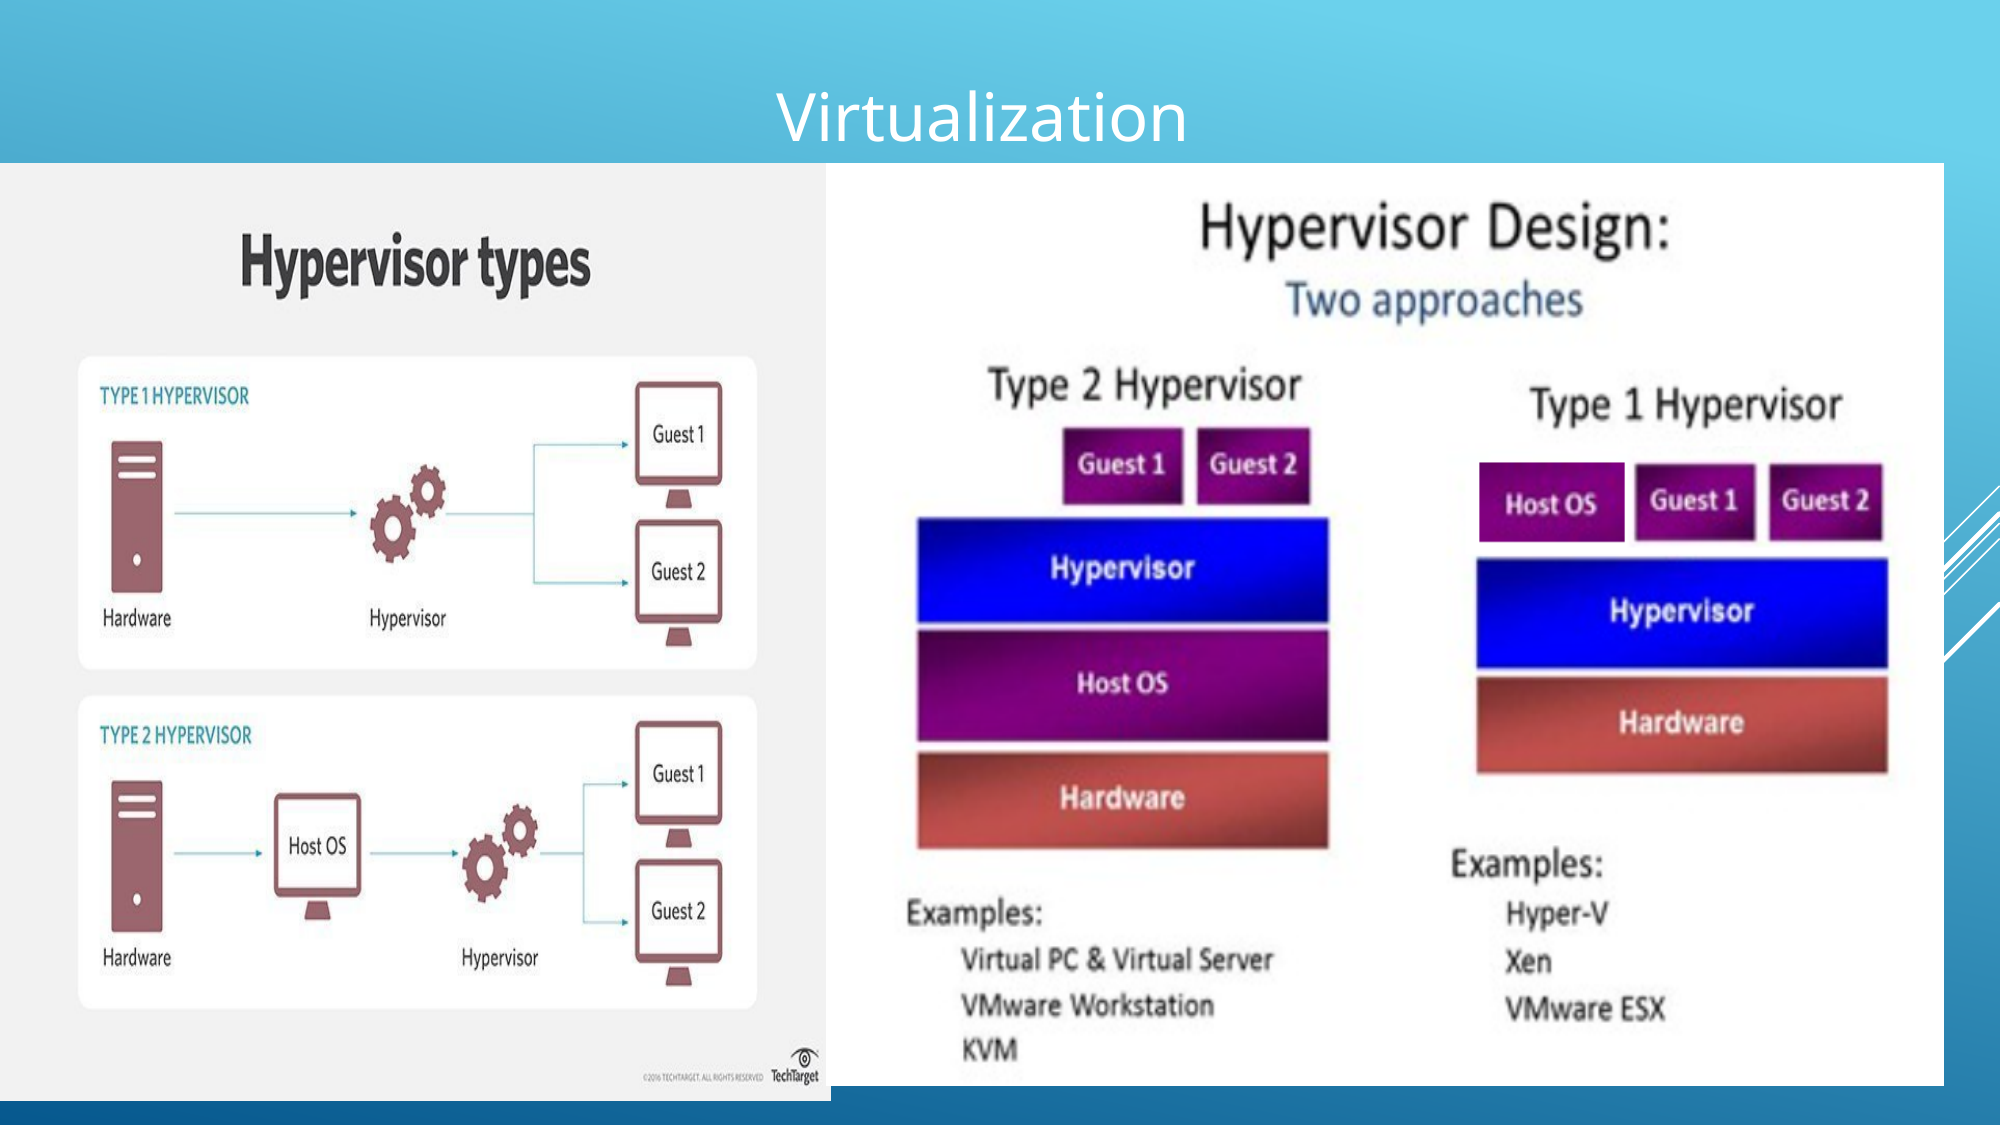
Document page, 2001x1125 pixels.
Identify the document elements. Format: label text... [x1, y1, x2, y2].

text_box Virtualization [45, 67, 1922, 162]
picture [0, 163, 1944, 1101]
